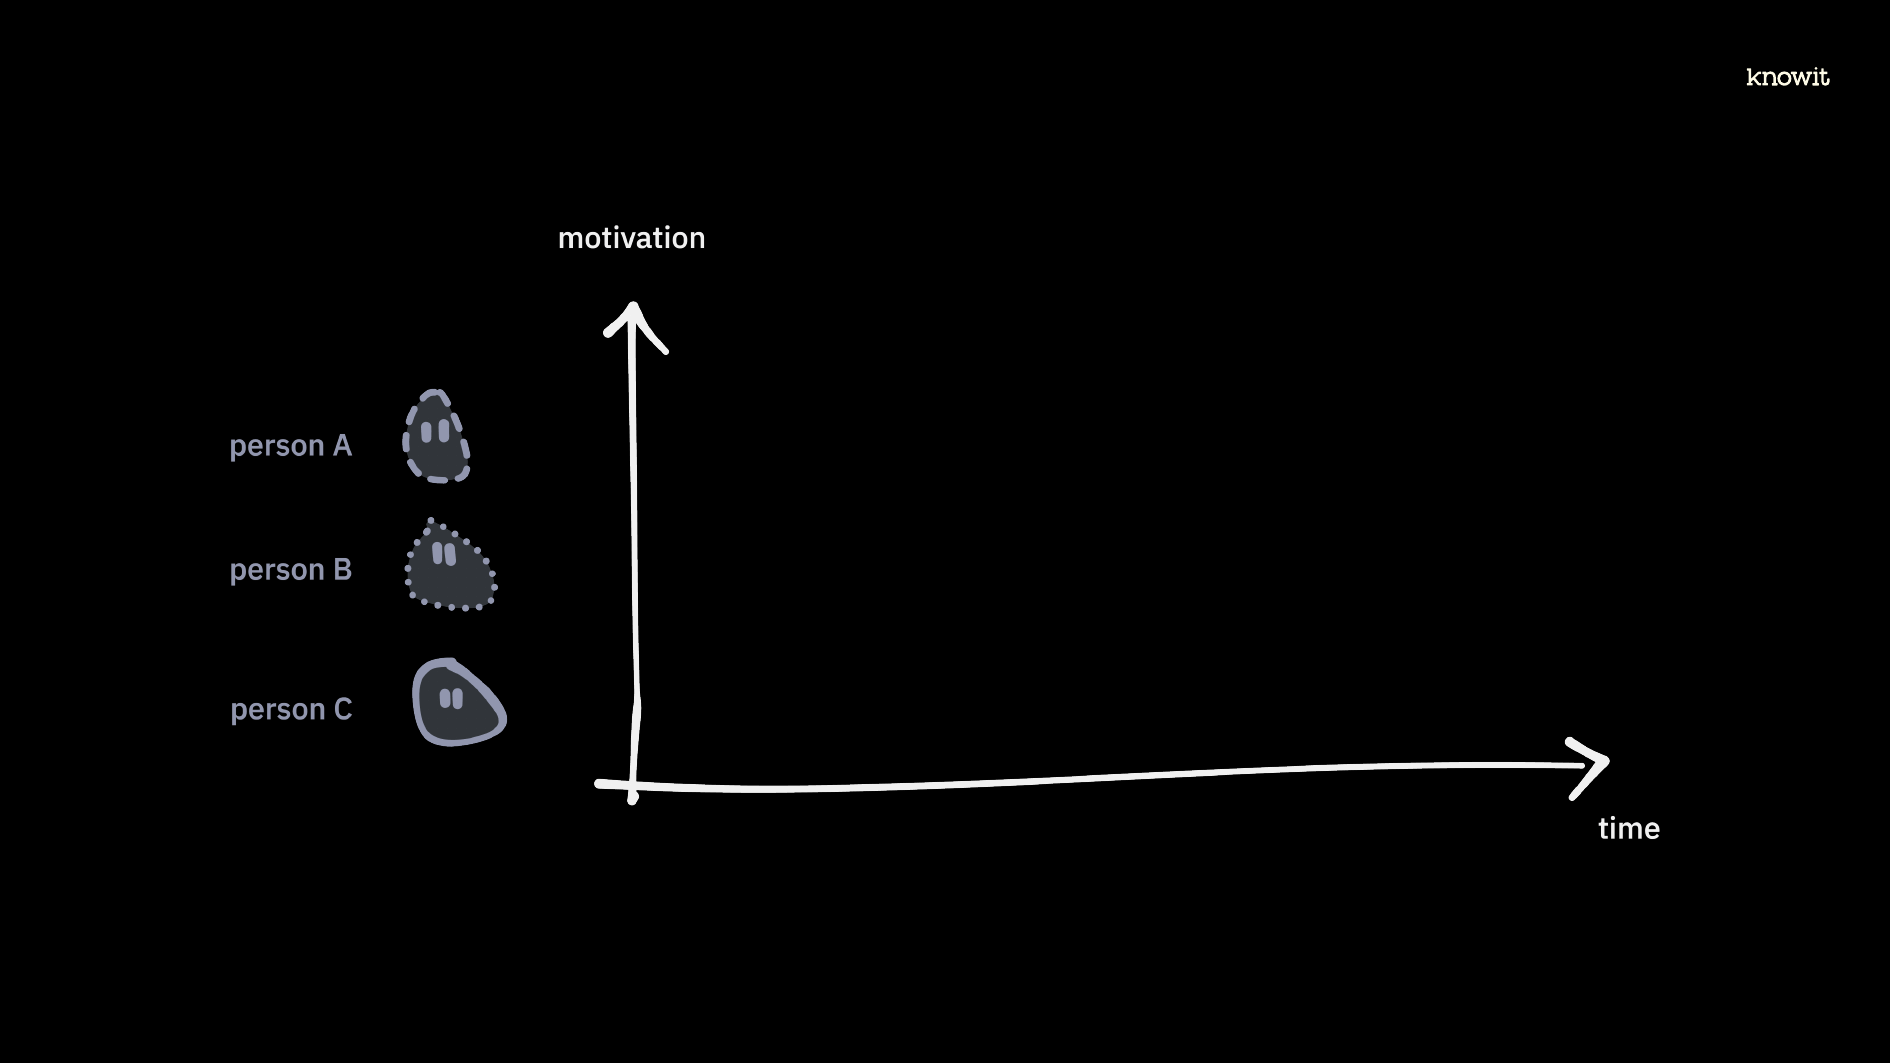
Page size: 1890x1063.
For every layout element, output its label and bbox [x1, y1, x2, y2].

picture [206, 193, 1683, 869]
